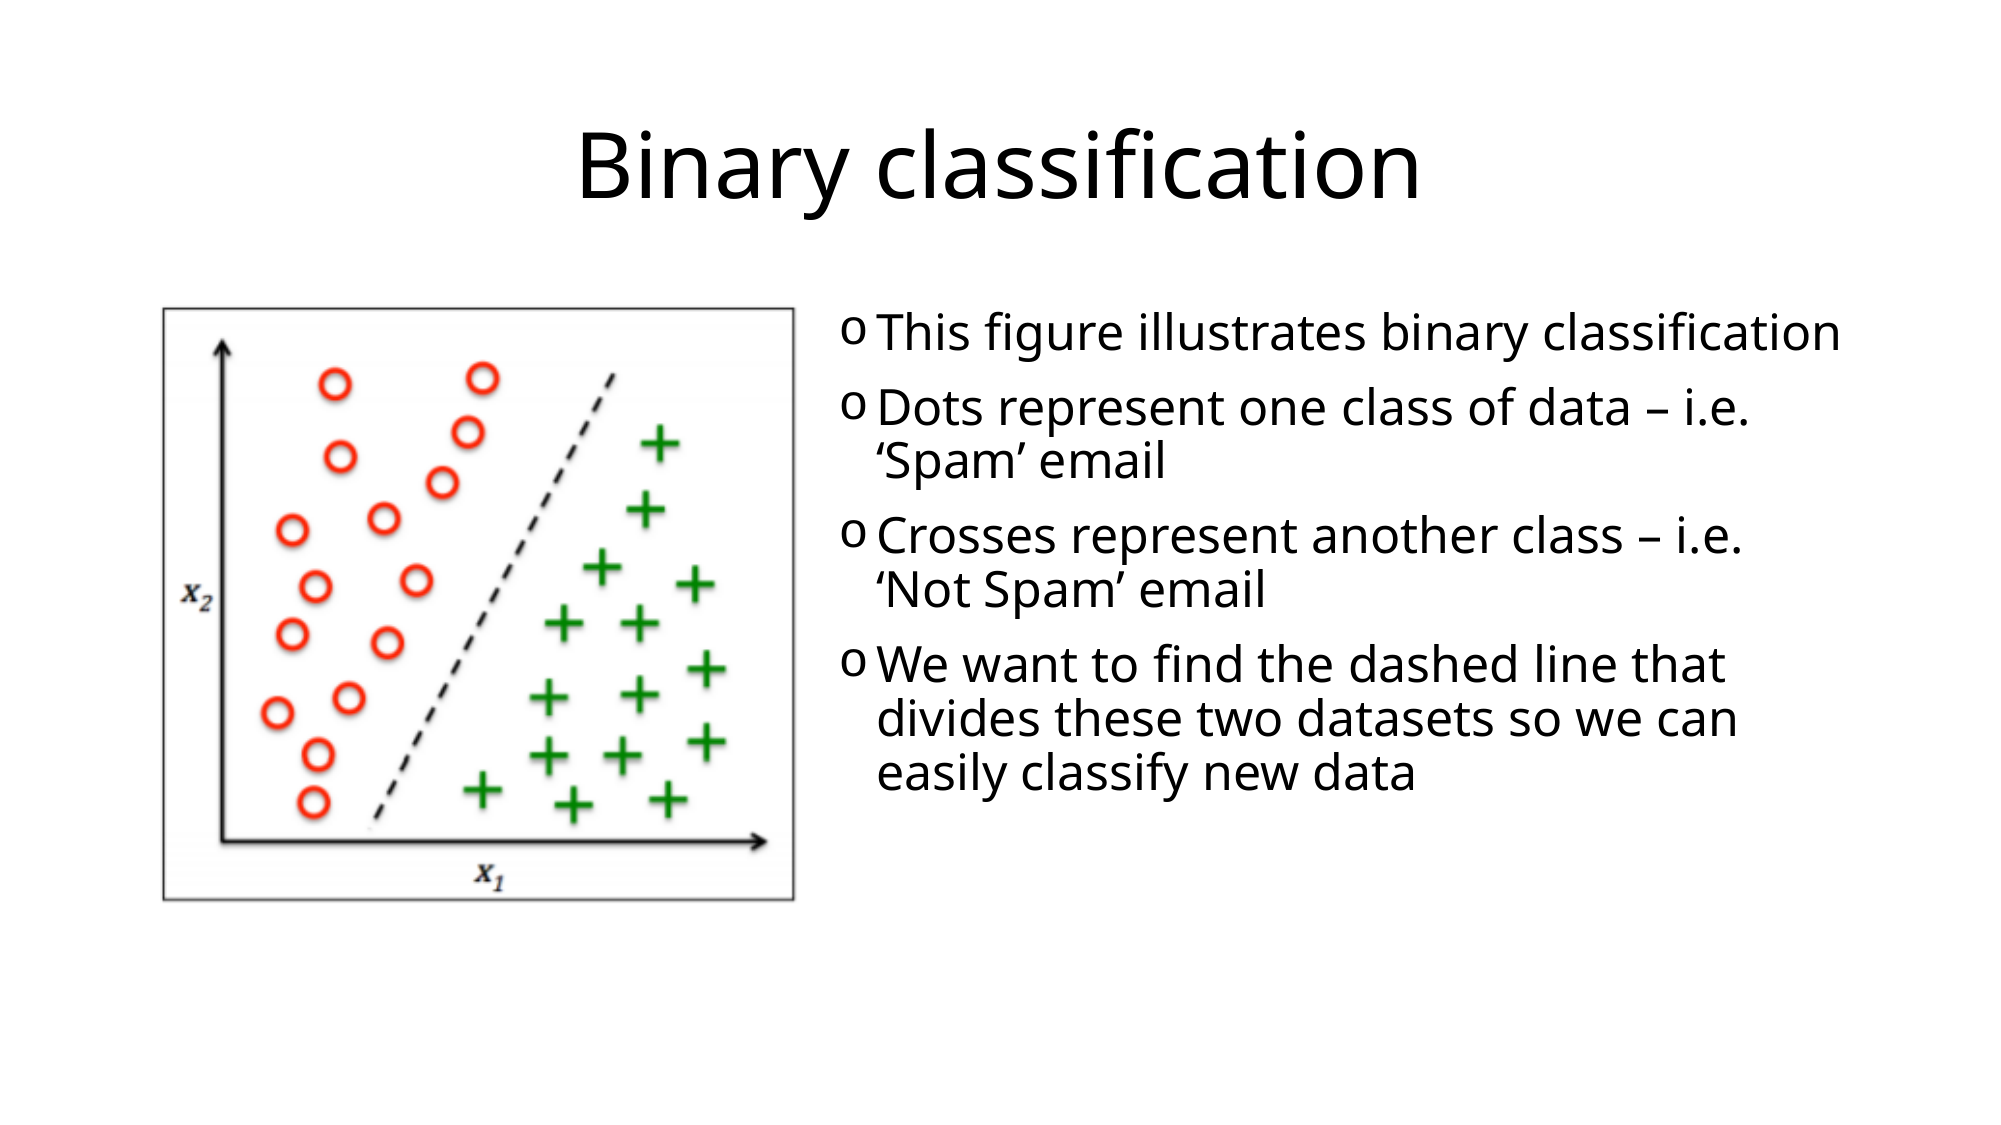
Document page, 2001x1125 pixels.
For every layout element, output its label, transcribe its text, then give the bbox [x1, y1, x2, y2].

list This figure illustrates binary classification Dots represent one class of data – i.e. ‘Spam’ email Crosses represent another class – i.e. ‘Not Spam’ email We want to find the dashed line that divides these two datasets so we can easily classify new data [823, 299, 1863, 1014]
title Binary classification [137, 59, 1863, 278]
picture [137, 288, 824, 921]
